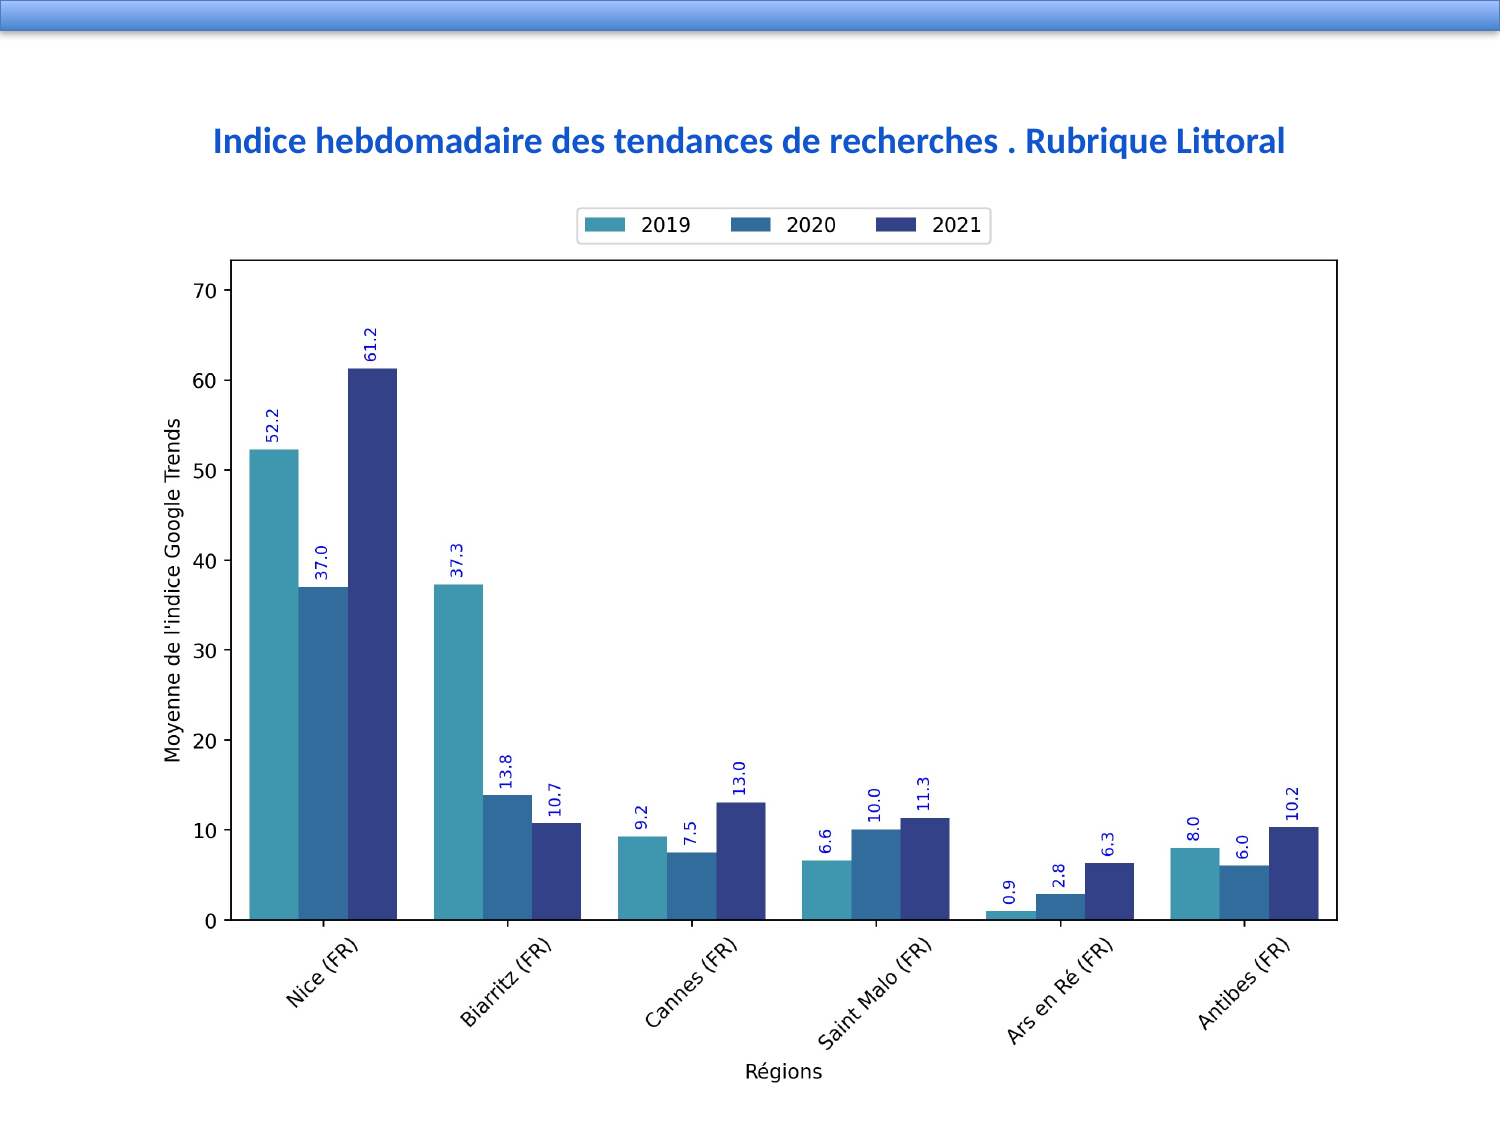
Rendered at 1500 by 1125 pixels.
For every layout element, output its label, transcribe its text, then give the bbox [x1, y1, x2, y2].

picture [149, 194, 1351, 1097]
title Indice hebdomadaire des tendances de recherches . Rubrique Littoral [75, 45, 1425, 233]
text_box [0, 0, 1500, 31]
